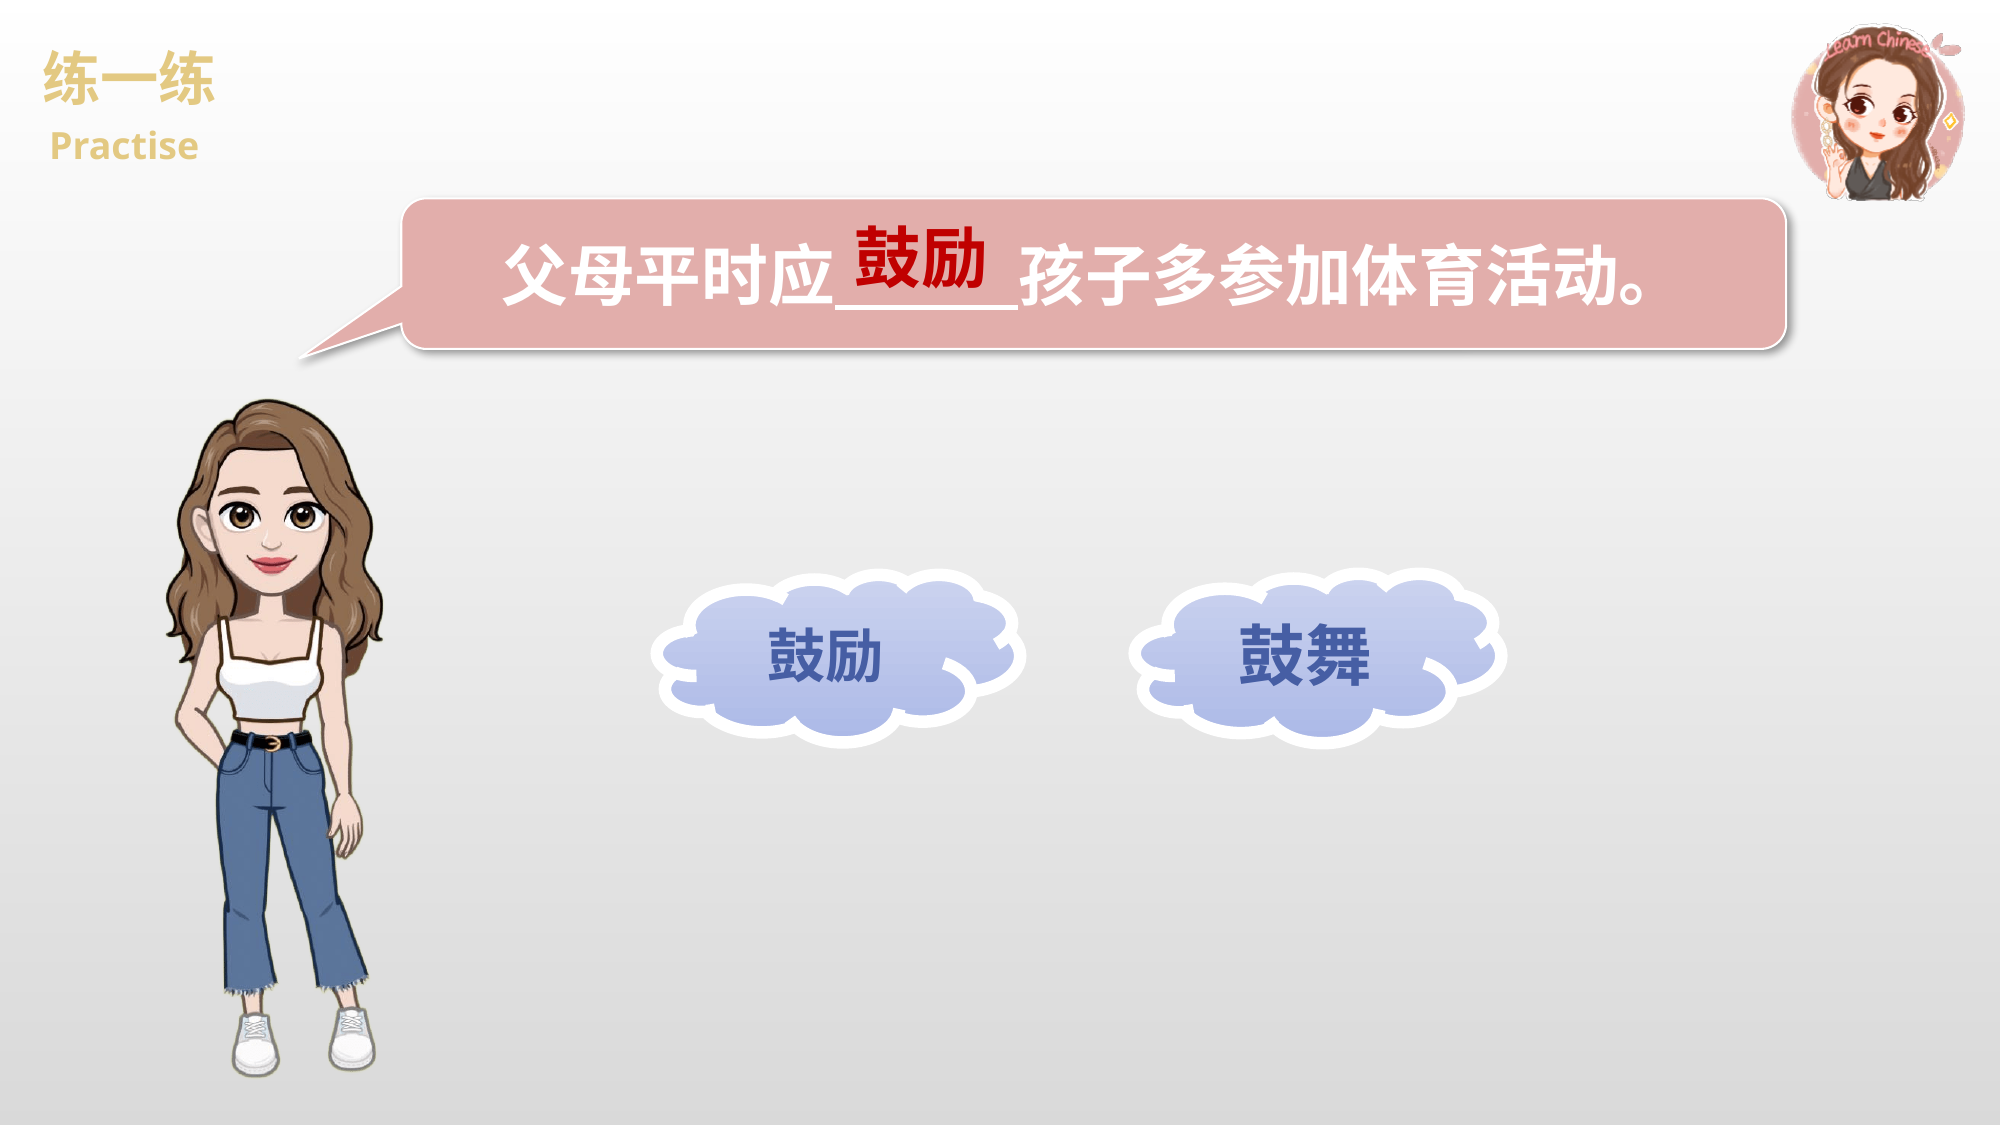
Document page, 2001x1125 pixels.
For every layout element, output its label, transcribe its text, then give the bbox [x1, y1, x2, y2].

picture [0, 303, 548, 1125]
text_box Practise [34, 115, 215, 175]
text_box 鼓励 [793, 207, 1050, 303]
text_box 父母平时应 孩子多参加体育活动。 [375, 197, 1788, 350]
text_box 练一练 [27, 35, 233, 120]
text_box 鼓励 [655, 573, 1022, 745]
text_box 鼓舞 [1133, 572, 1503, 745]
picture [1758, 0, 1998, 240]
